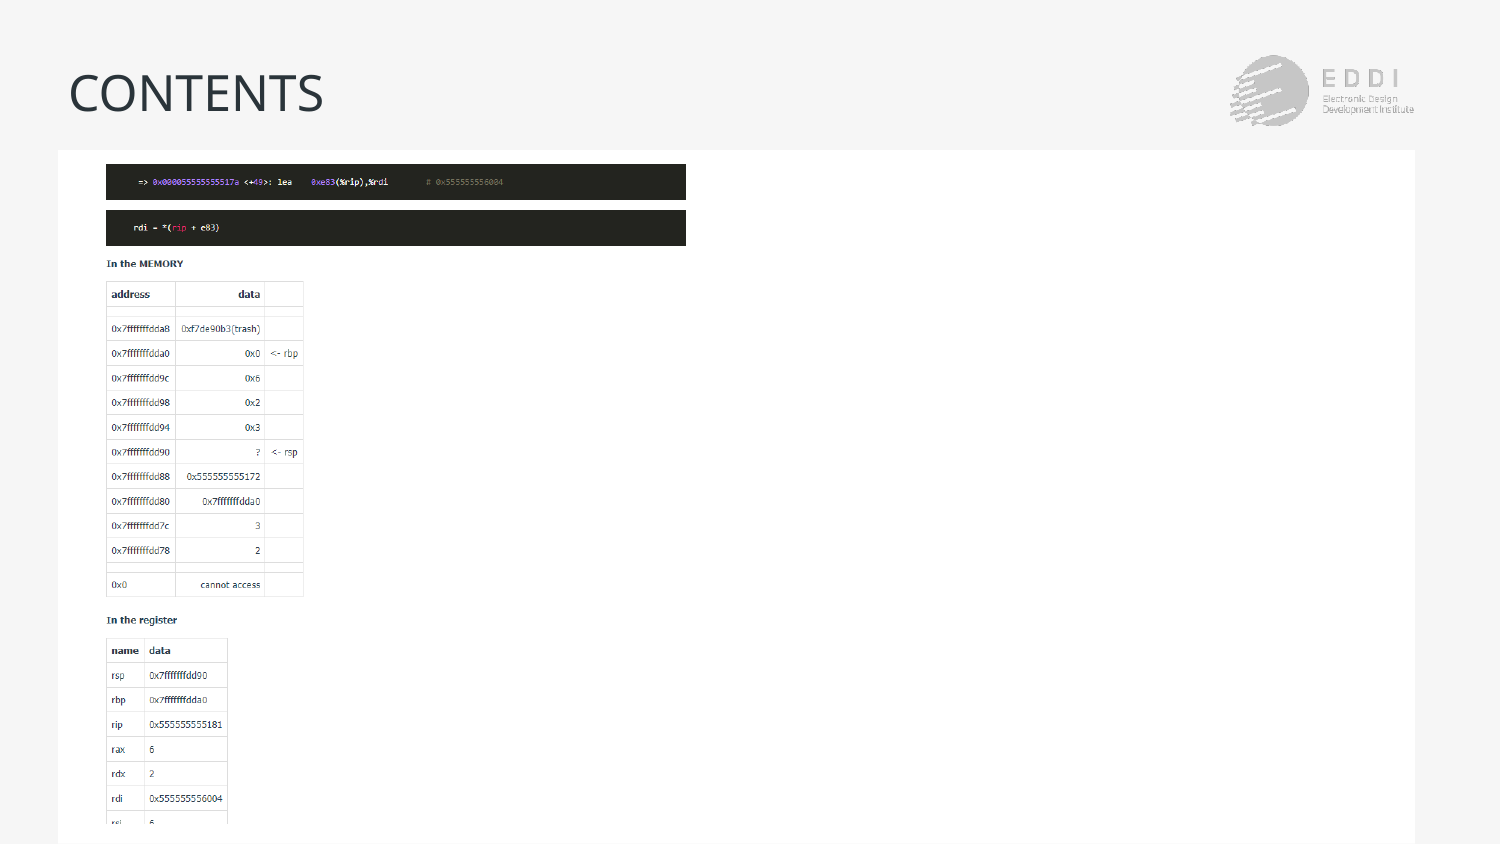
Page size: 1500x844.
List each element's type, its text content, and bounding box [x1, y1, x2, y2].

picture [1226, 0, 1417, 186]
picture [100, 154, 686, 824]
title CONTENTS [53, 32, 951, 151]
